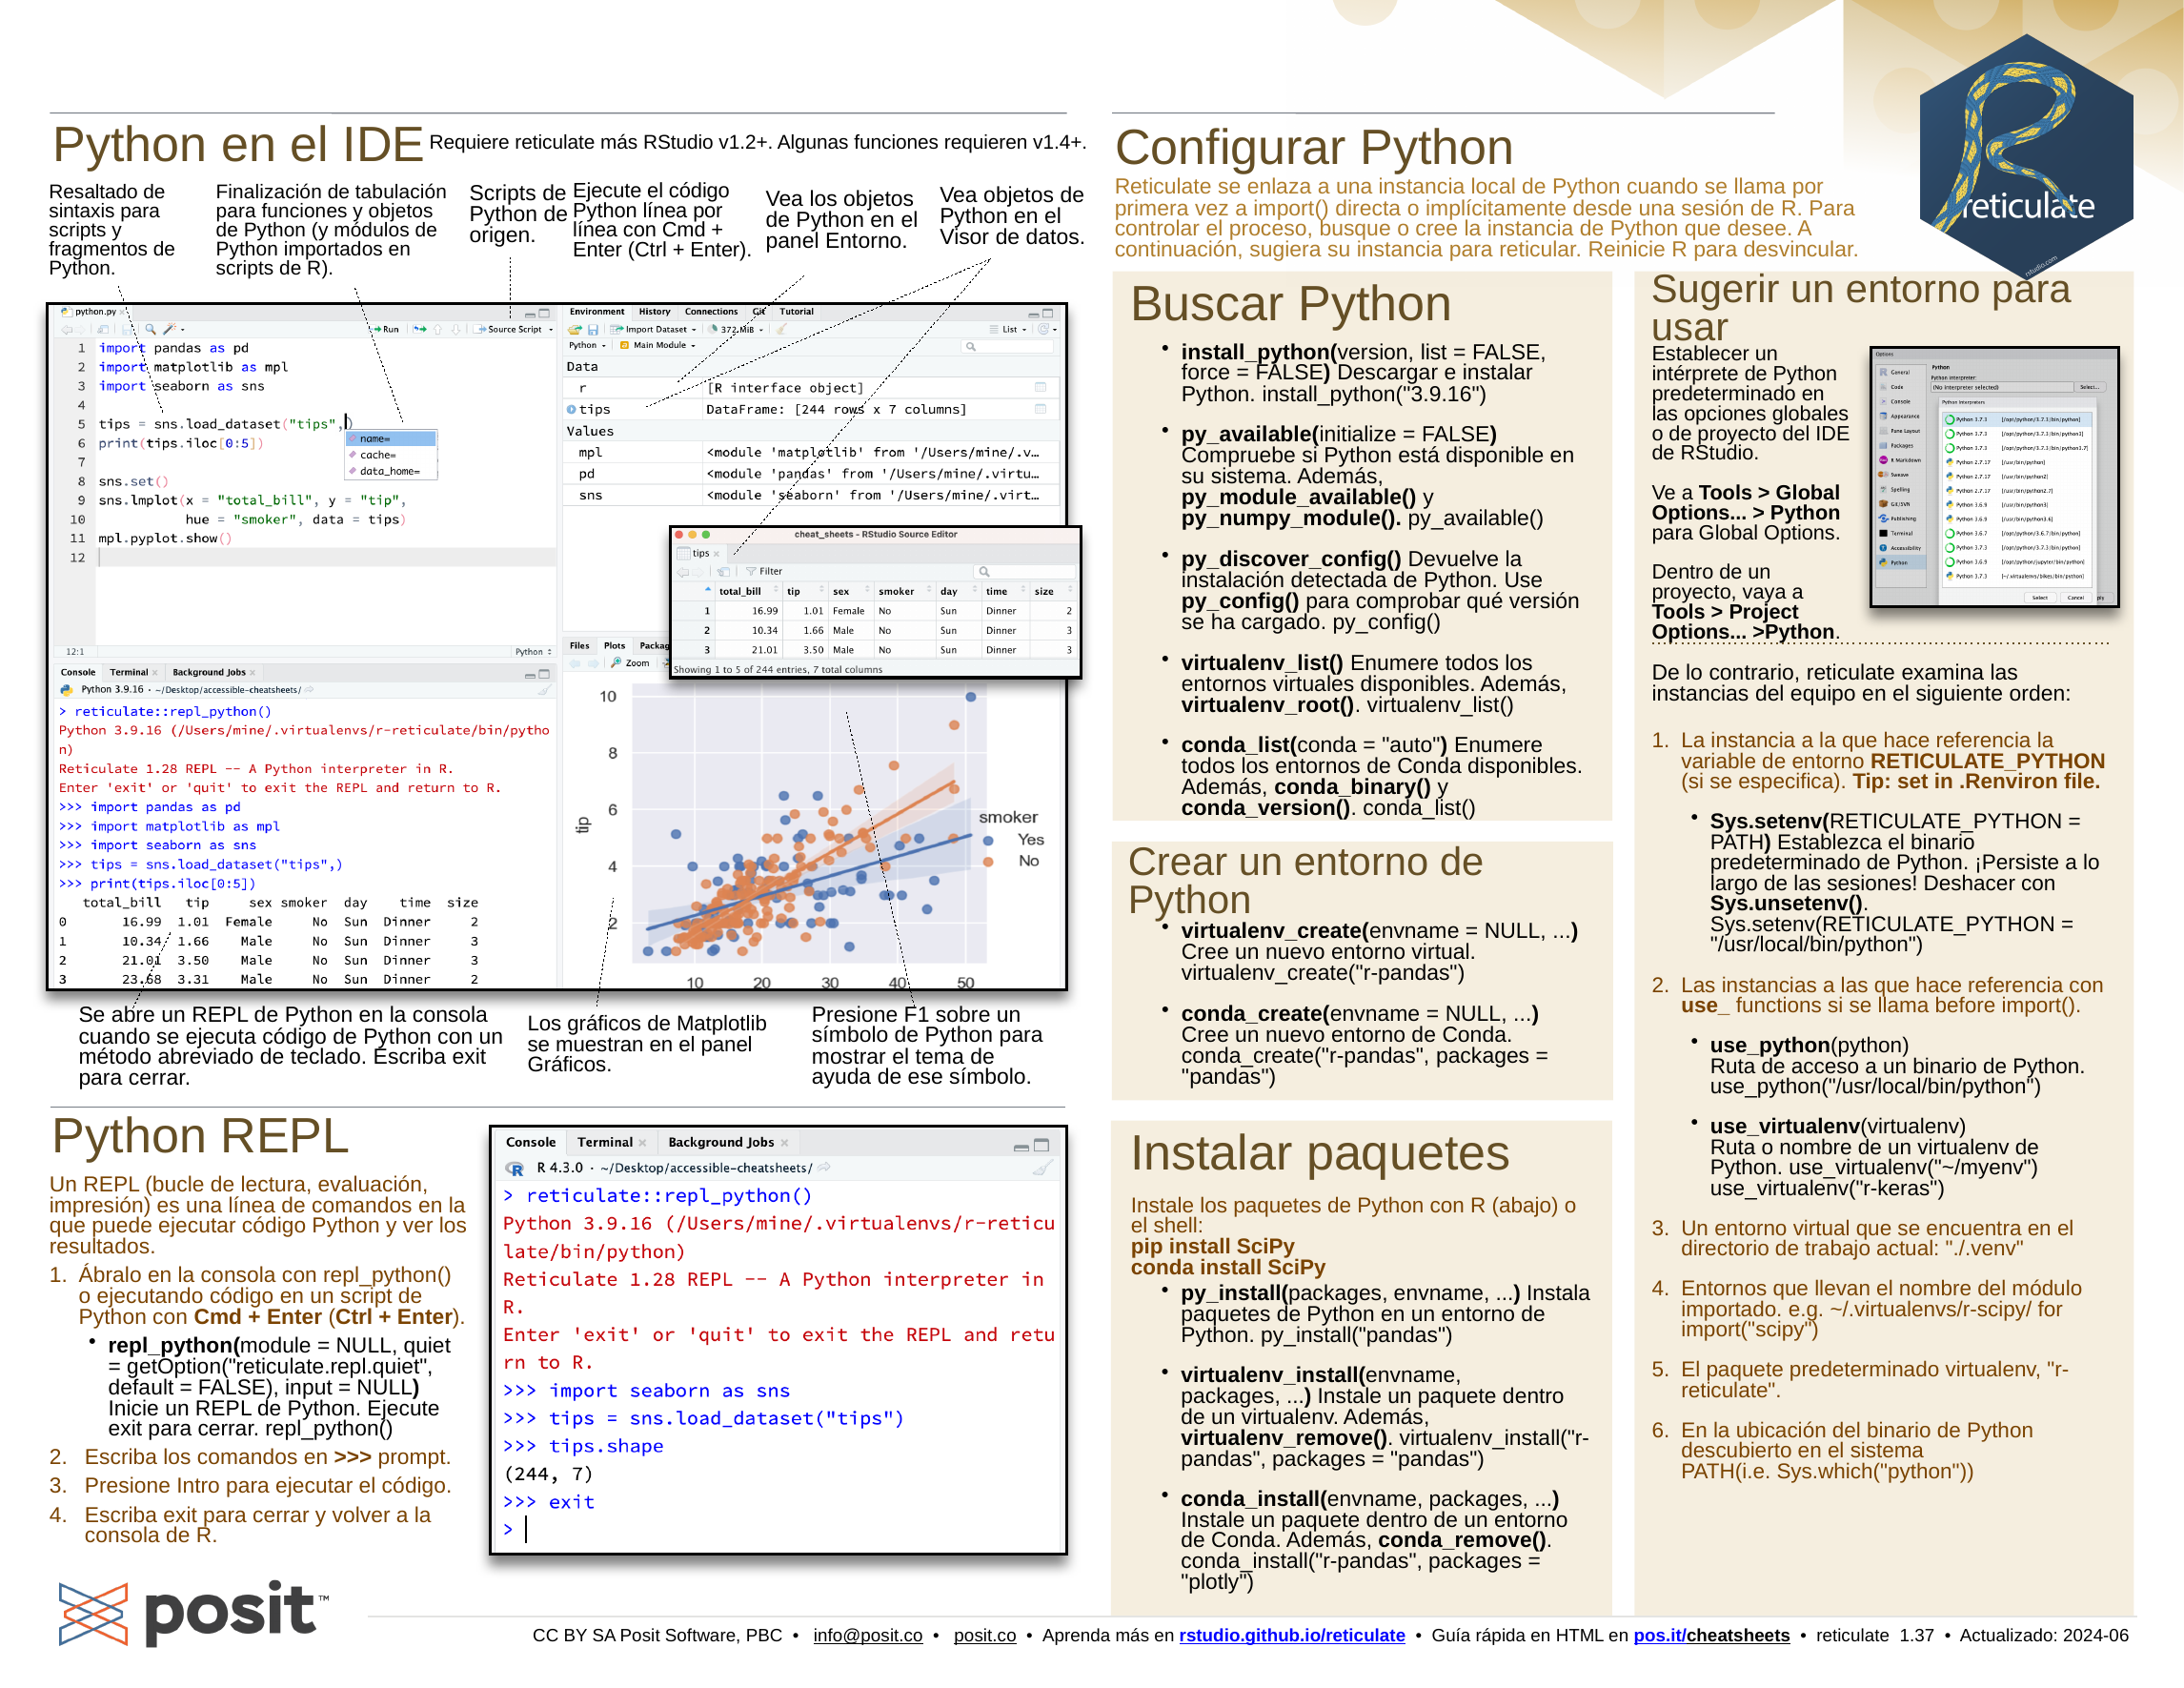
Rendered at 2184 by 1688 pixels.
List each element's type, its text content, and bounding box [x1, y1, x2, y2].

text_box Instalar paquetes [1127, 1129, 1514, 1182]
text_box py_install(packages, envname, ...) Instala paquetes de Python en un entorno de Python. py_install("pandas") virtualenv_install(envname, packages, ...) Instale un paquete dentro de un virtualenv. Además, virtualenv_remove(). virtualenv_install("r-pandas", packages = "pandas") conda_install(envname, packages, ...) Instale un paquete dentro de un entorno de Conda. Además, conda_remove(). conda_install("r-pandas", packages = "plotly") [1122, 1284, 1594, 1598]
picture [491, 1128, 1066, 1554]
text_box De lo contrario, reticulate examina las instancias del equipo en el siguiente orden: [1651, 663, 2116, 799]
text_box Sugerir un entorno para usar [1648, 294, 2133, 351]
text_box Crear un entorno de Python [1125, 843, 1547, 924]
picture [48, 304, 1081, 989]
text_box CC BY SA Posit Software, PBC • info@posit.co • posit.co • Aprenda más en rstudio.github.io/reticulate • Guía rápida en HTML en pos.it/cheatsheets • reticulate 1.37 • Actualizado: 2024-06 [368, 1617, 2138, 1655]
text_box Ejecute el código Python línea por línea con Cmd + Enter (Ctrl + Enter). [573, 181, 773, 278]
text_box Resaltado de sintaxis para scripts y fragmentos de Python. [49, 184, 209, 280]
text_box Establecer un intérprete de Python predeterminado en las opciones globales o de proyecto del IDE de RStudio. Ve a Tools > Global Options... > Python para Global Options. Dentro de un proyecto, vaya a Tools > Project Options... >Python. [1651, 345, 1851, 658]
text_box Python en el IDE [51, 121, 428, 173]
picture [1872, 348, 2118, 606]
text_box Reticulate se enlaza a una instancia local de Python cuando se llama por primera vez a import() directa o implícitamente desde una sesión de R. Para controlar el proceso, busque o cree la instancia de Python que desee. A continuación, sugiera su instancia para reticular. Reinicie R para desvincular. [1114, 177, 1282, 287]
text_box [1634, 294, 2134, 1616]
text_box Los gráficos de Matplotlib se muestran en el panel Gráficos. [527, 1014, 773, 1077]
text_box Se abre un REPL de Python en la consola cuando se ejecuta código de Python con un método abreviado de teclado. Escriba exit para cerrar. [74, 999, 515, 1096]
text_box Vea objetos de Python en el Visor de datos. [940, 185, 1094, 282]
picture [59, 1571, 329, 1657]
text_box Requiere reticulate más RStudio v1.2+. Algunas funciones requieren v1.4+. [429, 133, 1092, 171]
picture [1285, 0, 2184, 287]
text_box Python REPL [50, 1112, 354, 1165]
text_box Buscar Python [1128, 280, 1456, 333]
text_box Scripts de Python de origen. [469, 183, 572, 274]
text_box Vea los objetos de Python en el panel Entorno. [765, 189, 921, 297]
text_box install_python(version, list = FALSE, force = FALSE) Descargar e instalar Python. install_python("3.9.16") py_available(initialize = FALSE) Compruebe si Python está disponible en su sistema. Además, py_module_available() y py_numpy_module(). py_available() py_discover_config() Devuelve la instalación detectada de Python. Use py_config() para comprobar qué versión se ha cargado. py_config() virtualenv_list() Enumere todos los entornos virtuales disponibles. Además, virtualenv_root(). virtualenv_list() conda_list(conda = "auto") Enumere todos los entornos de Conda disponibles. Además, conda_binary() y conda_version(). conda_list() [1122, 342, 1593, 821]
text_box Instale los paquetes de Python con R (abajo) o el shell: pip install SciPy conda install SciPy [1130, 1196, 1592, 1287]
text_box Configurar Python [1113, 124, 1282, 176]
text_box [1112, 271, 1613, 821]
text_box La instancia a la que hace referencia la variable de entorno RETICULATE_PYTHON (si se especifica). Tip: set in .Renviron file. Sys.setenv(RETICULATE_PYTHON = PATH) Establezca el binario predeterminado de Python. ¡Persiste a lo largo de las sesiones! Deshacer con Sys.unsetenv(). Sys.setenv(RETICULATE_PYTHON = "/usr/local/bin/python") Las instancias a las que hace referencia con use_ functions si se llama before import(). use_python(python) Ruta de acceso a un binario de Python. use_python("/usr/local/bin/python") use_virtualenv(virtualenv) Ruta o nombre de un virtualenv de Python. use_virtualenv("~/myenv") use_virtualenv("r-keras") Un entorno virtual que se encuentra en el directorio de trabajo actual: "./.venv" Entornos que llevan el nombre del módulo importado. e.g. ~/.virtualenvs/r-scipy/ for import("scipy") El paquete predeterminado virtualenv, "r-reticulate". En la ubicación del binario de Python descubierto en el sistema PATH(i.e. Sys.which("python")) [1651, 731, 2109, 1529]
text_box Presione F1 sobre un símbolo de Python para mostrar el tema de ayuda de ese símbolo. [811, 1005, 1060, 1095]
text_box virtualenv_create(envname = NULL, ...) Cree un nuevo entorno virtual. virtualenv_create("r-pandas") conda_create(envname = NULL, ...) Cree un nuevo entorno de Conda. conda_create("r-pandas", packages = "pandas") [1122, 921, 1592, 1093]
text_box Un REPL (bucle de lectura, evaluación, impresión) es una línea de comandos en la que puede ejecutar código Python y ver los resultados. Ábralo en la consola con repl_python() o ejecutando código en un script de Python con Cmd + Enter (Ctrl + Enter). repl_python(module = NULL, quiet = getOption("reticulate.repl.quiet", default = FALSE), input = NULL) Inicie un REPL de Python. Ejecute exit para cerrar. repl_python() Escriba los comandos en >>> prompt. Presione Intro para ejecutar el código. Escriba exit para cerrar y volver a la consola de R. [49, 1174, 469, 1556]
text_box Finalización de tabulación para funciones y objetos de Python (y módulos de Python importados en scripts de R). [215, 183, 461, 280]
text_box [1110, 1120, 1612, 1616]
text_box [1111, 841, 1613, 1101]
